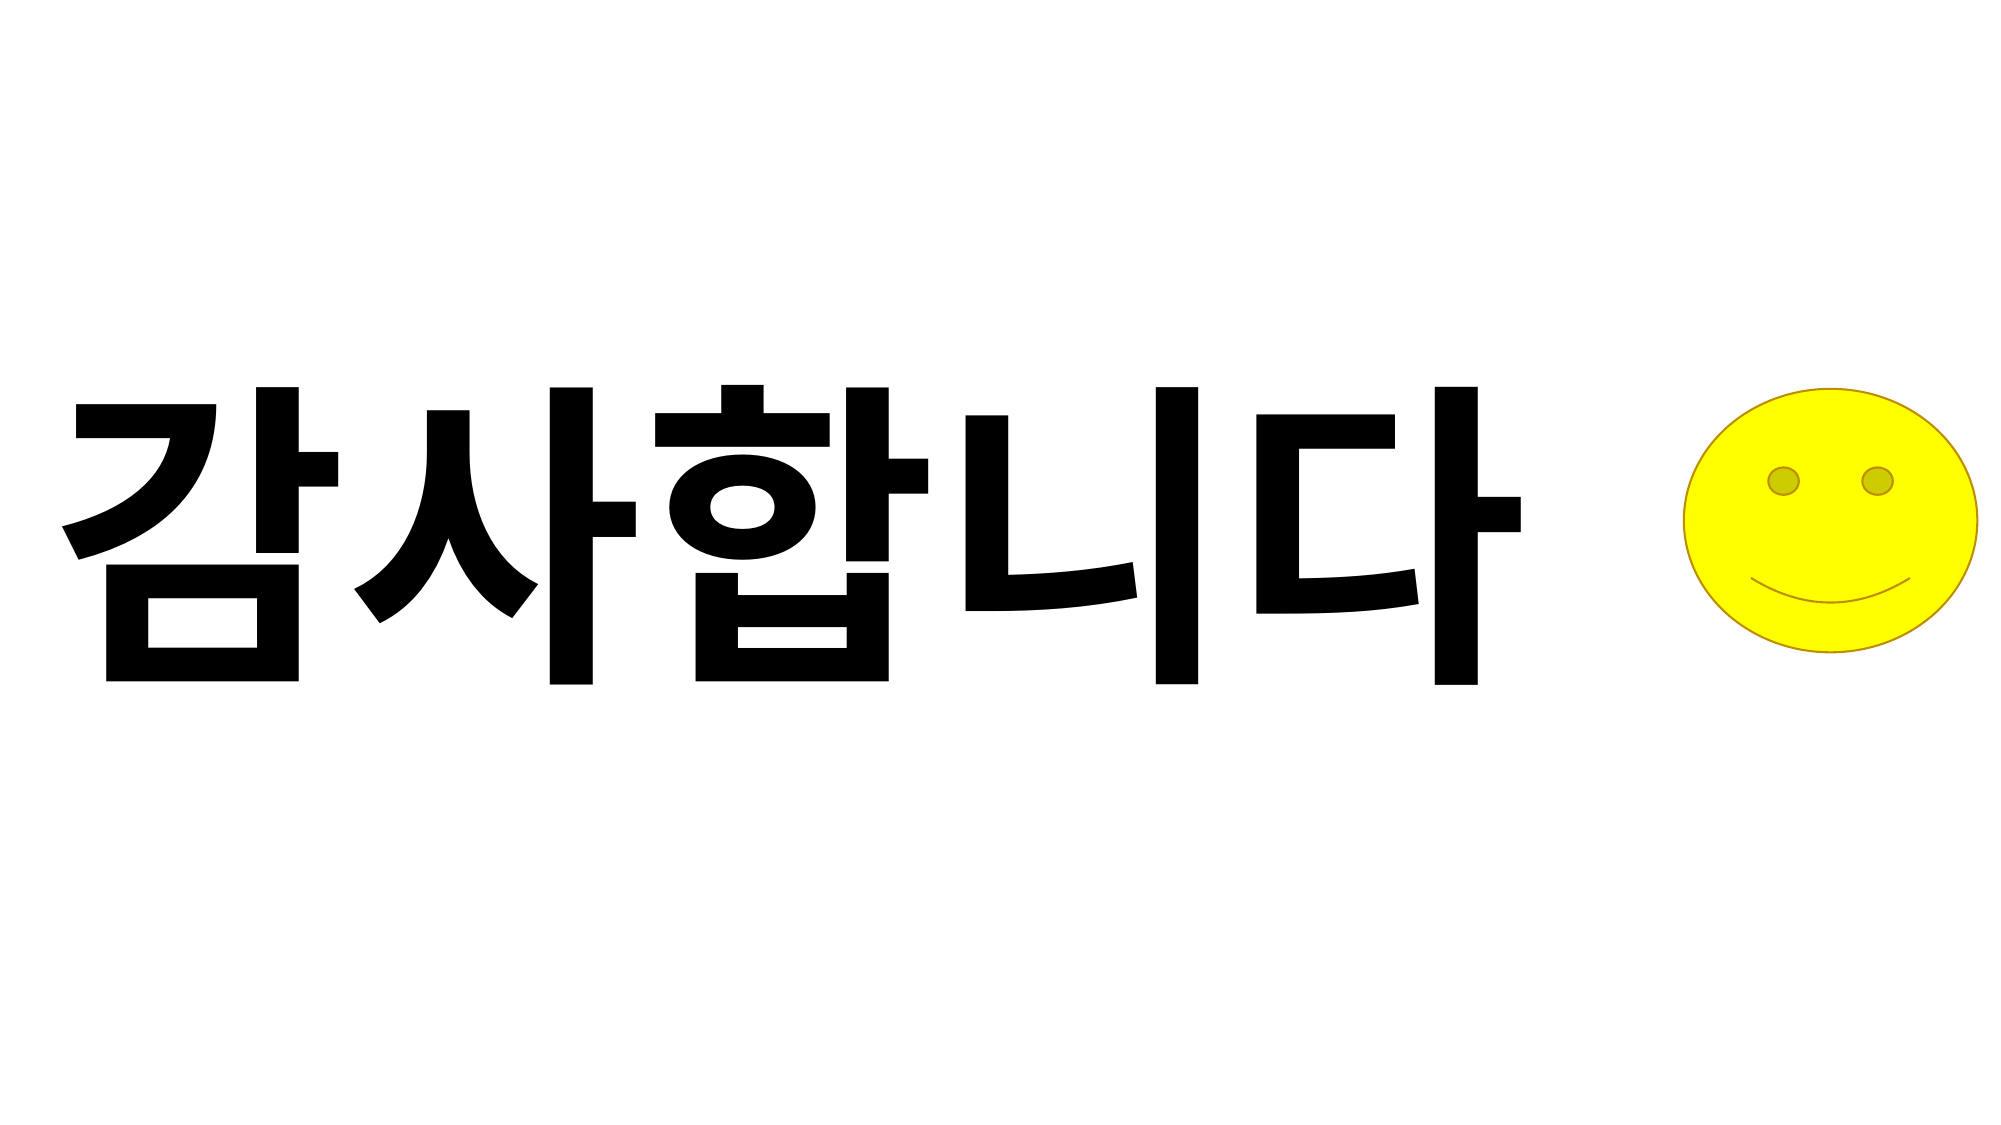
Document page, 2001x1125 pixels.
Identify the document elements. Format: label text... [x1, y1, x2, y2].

list 감사합니다 [37, 371, 1742, 754]
text_box [1682, 387, 1979, 654]
